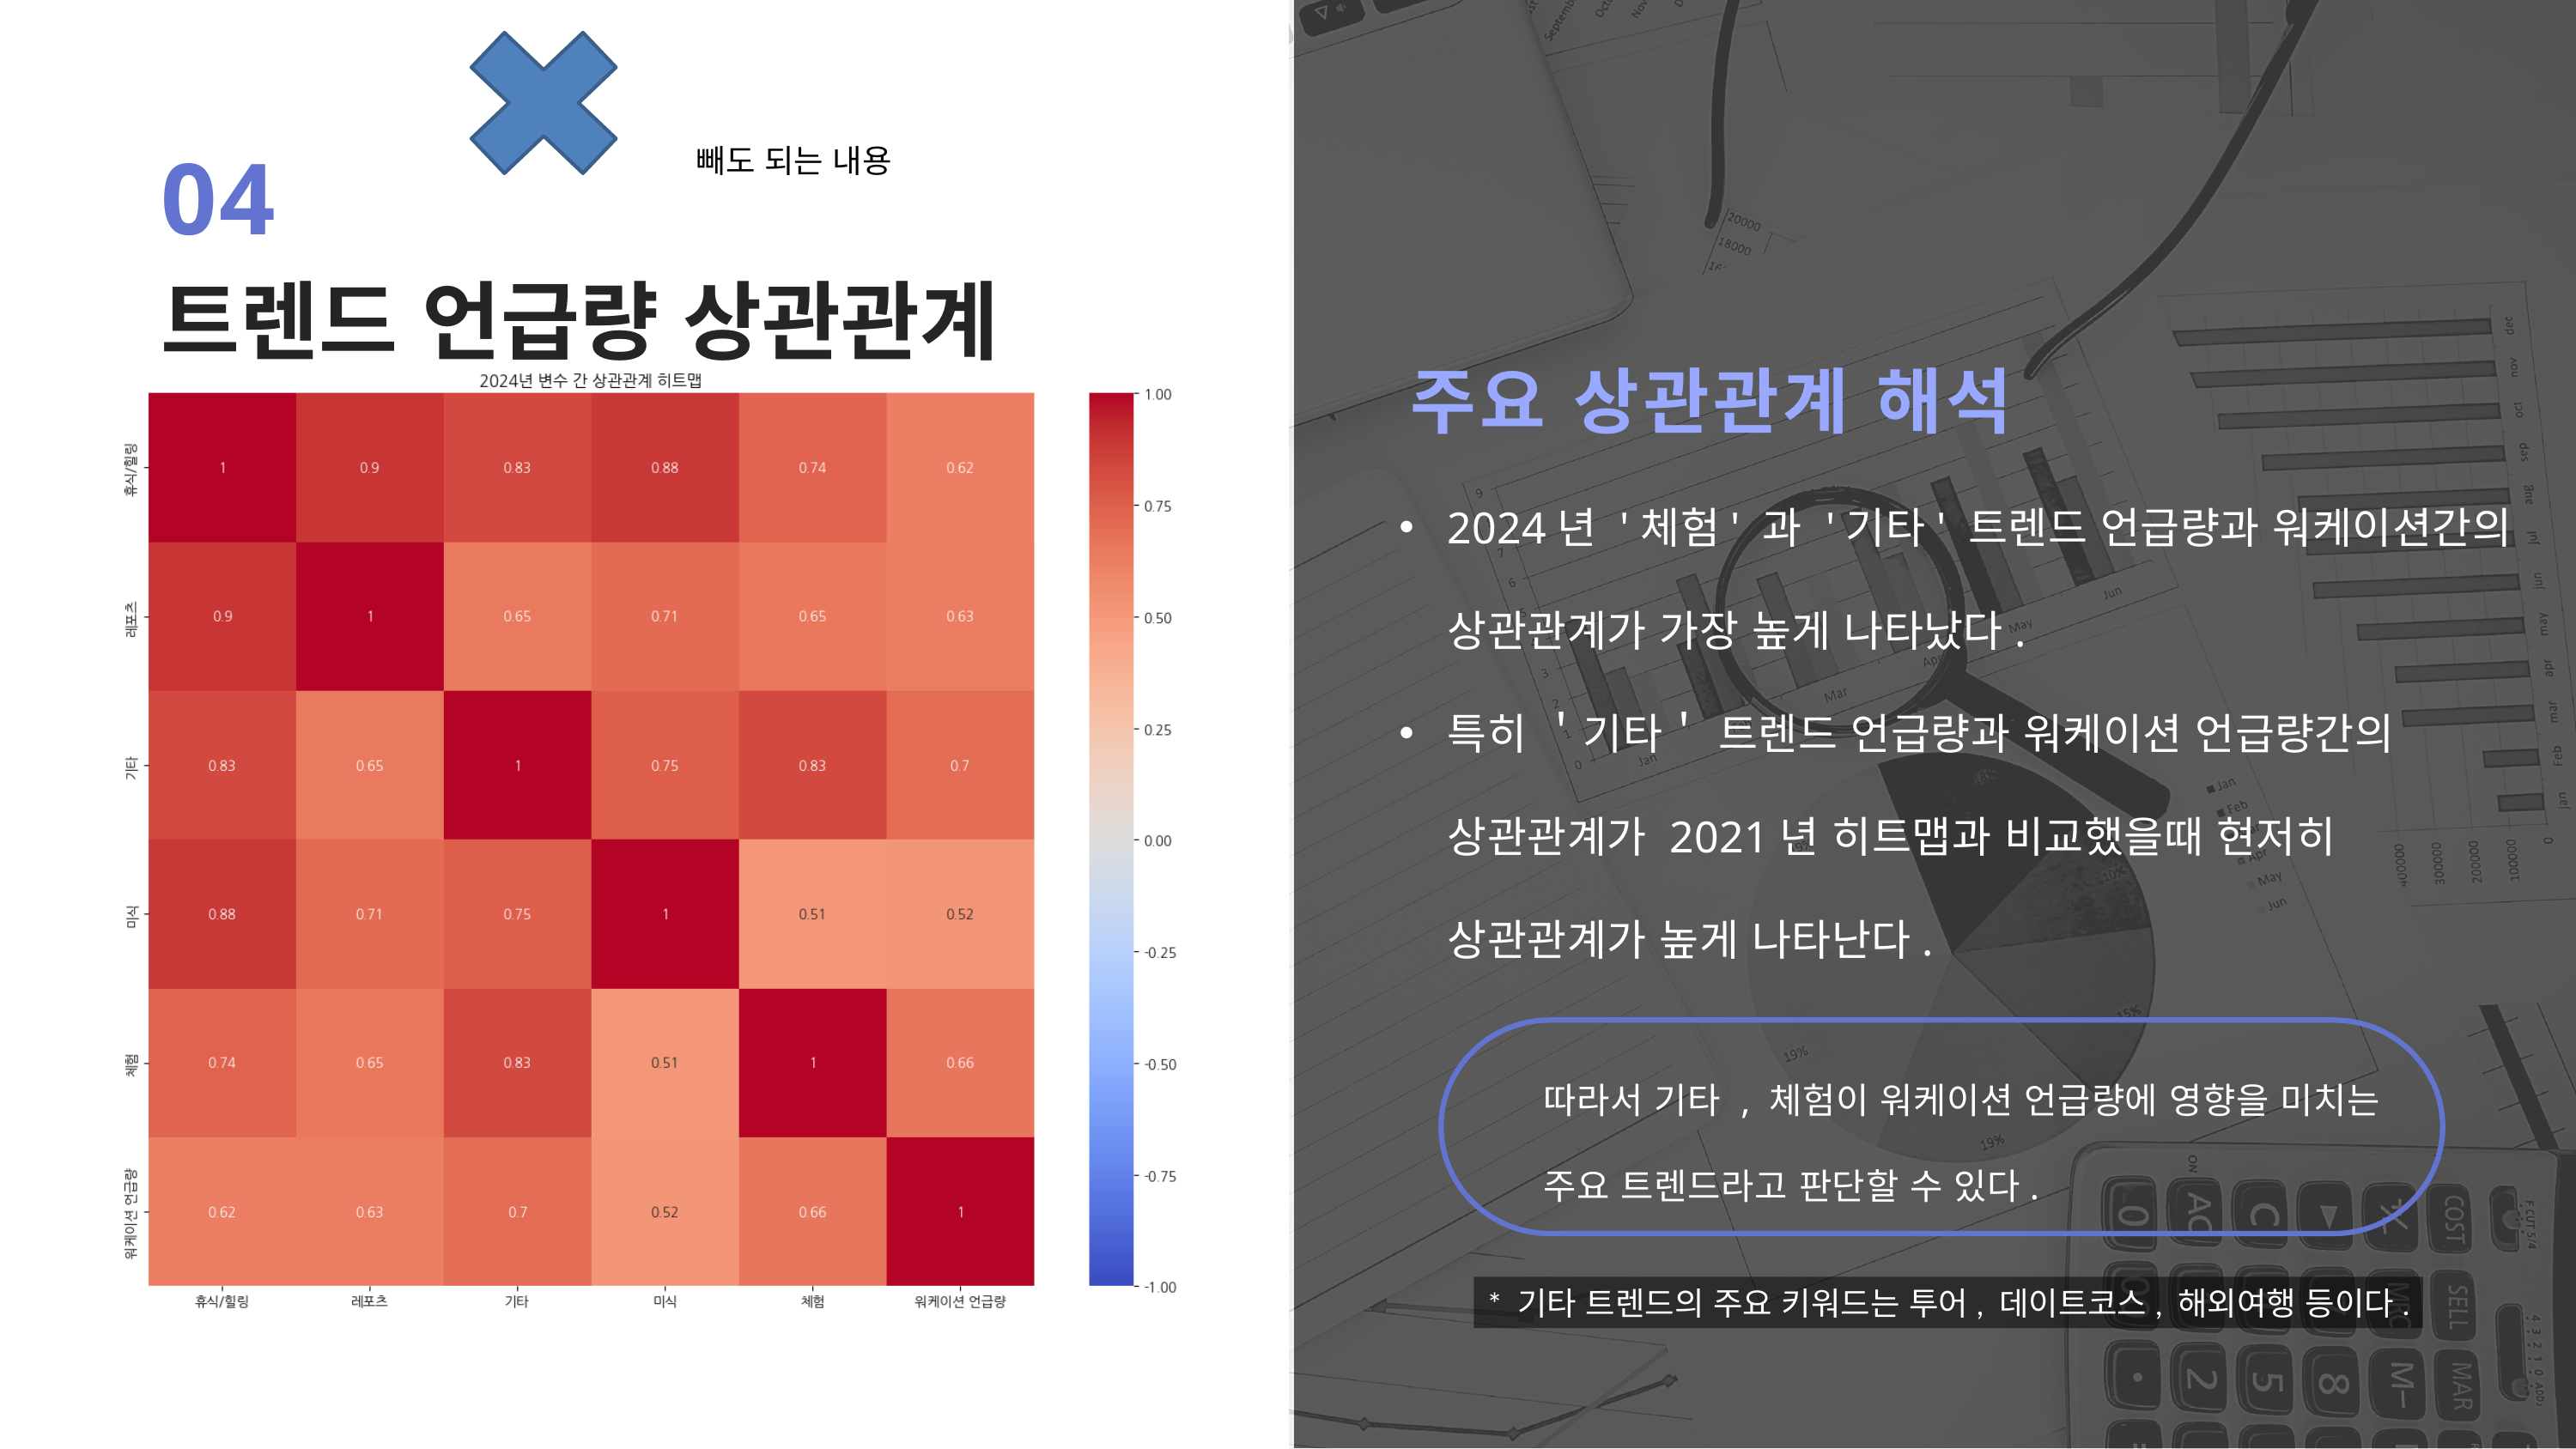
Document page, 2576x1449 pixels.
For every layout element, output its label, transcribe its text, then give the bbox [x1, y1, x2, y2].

text_box 04 [161, 58, 358, 184]
text_box 트렌드 언급량 상관관계 [161, 184, 1284, 370]
picture [117, 363, 1186, 1318]
text_box 빼도 되는 내용 [683, 134, 905, 185]
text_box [1394, 728, 2487, 1137]
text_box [1288, 0, 2576, 1449]
text_box [469, 30, 618, 175]
